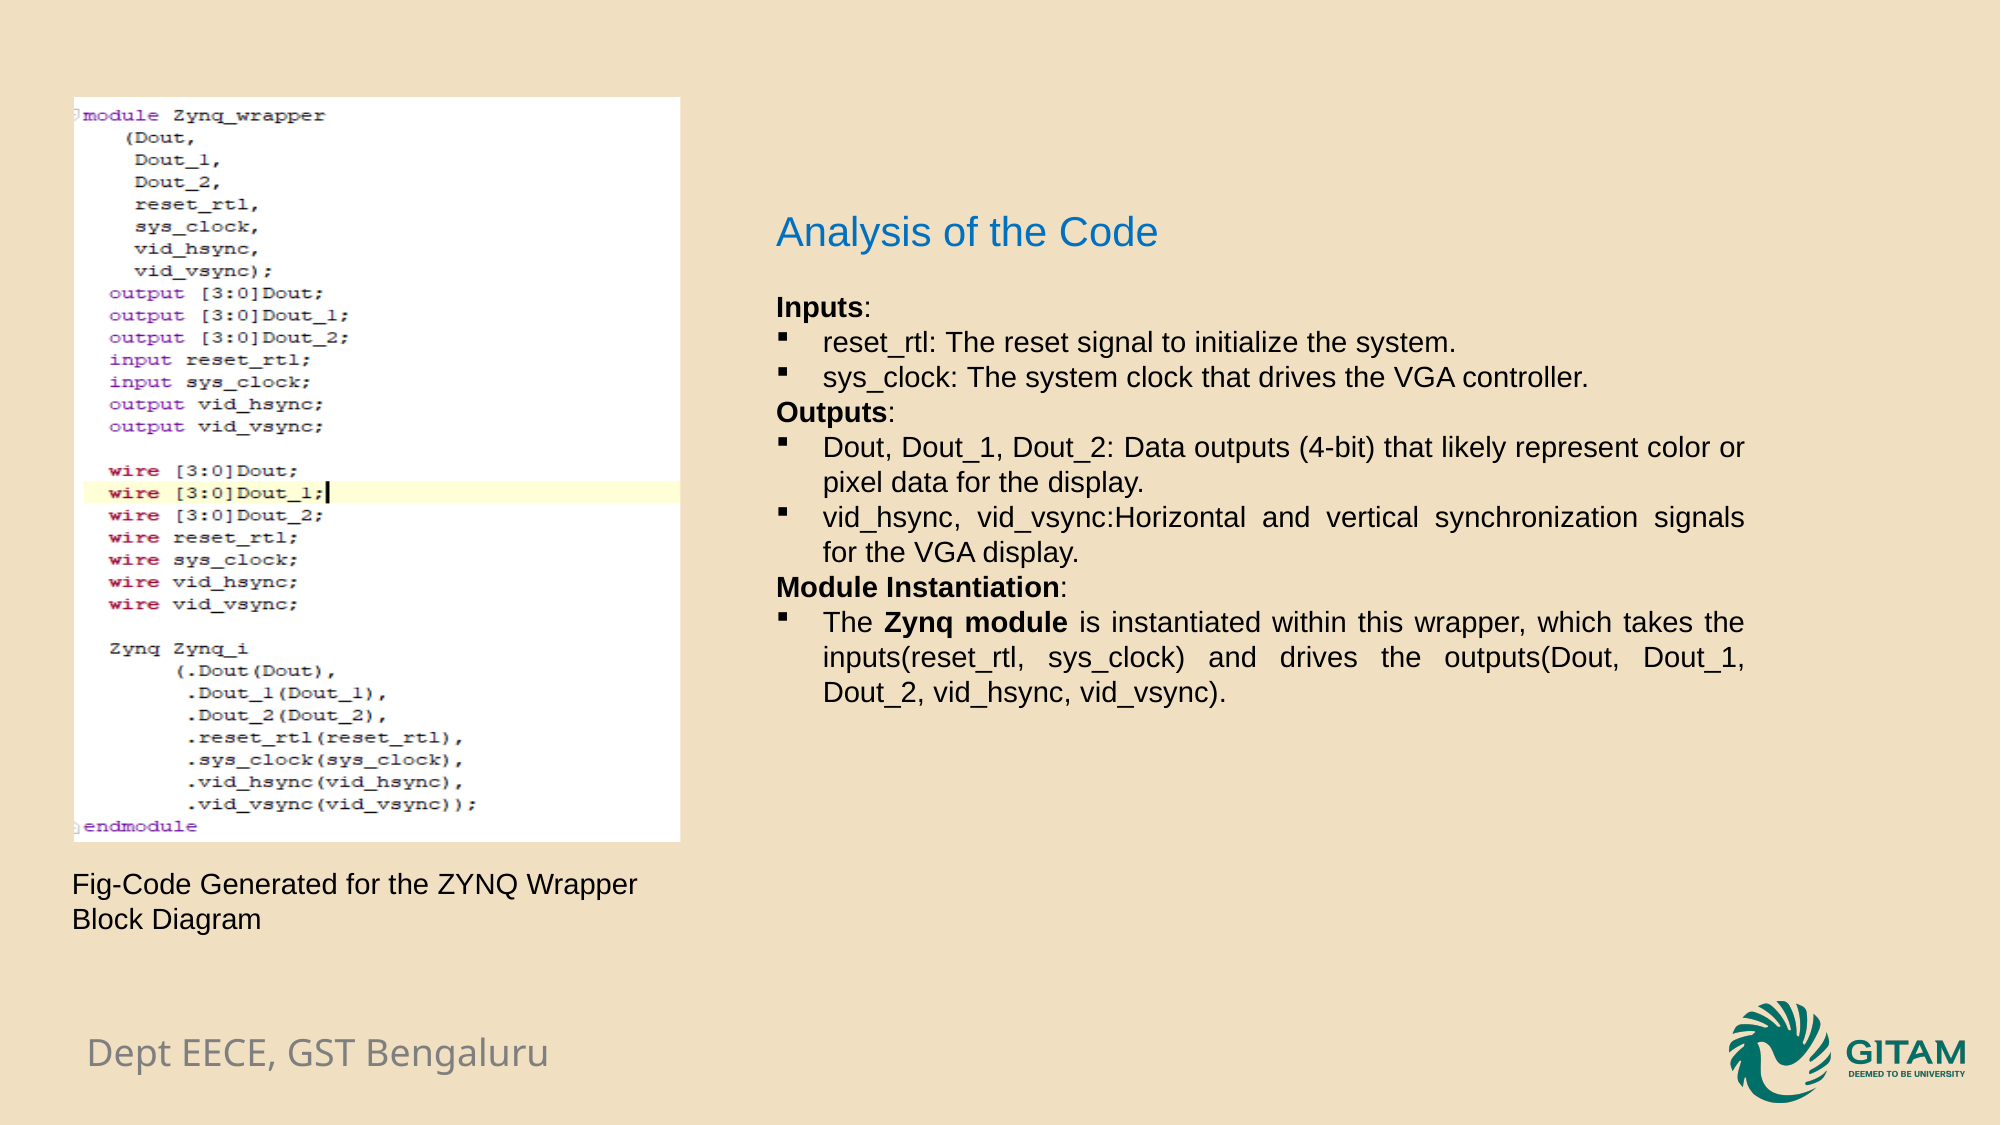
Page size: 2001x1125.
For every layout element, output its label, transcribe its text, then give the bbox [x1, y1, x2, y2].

text_box Fig-Code Generated for the ZYNQ Wrapper Block Diagram [57, 858, 695, 943]
text_box Analysis of the Code [761, 197, 1761, 263]
text_box Inputs: reset_rtl: The reset signal to initialize the system. sys_clock: The system clock that drives the VGA controller. Outputs: Dout, Dout_1, Dout_2: Data outputs (4-bit) that likely represent color or pixel data for the display. vid_hsync, vid_vsync:Horizontal and vertical synchronization signals for the VGA display. Module Instantiation: The Zynq module is instantiated within this wrapper, which takes the inputs(reset_rtl, sys_clock) and drives the outputs(Dout, Dout_1, Dout_2, vid_hsync, vid_vsync). [761, 280, 1761, 716]
picture [1729, 1001, 1965, 1103]
picture [73, 97, 681, 842]
